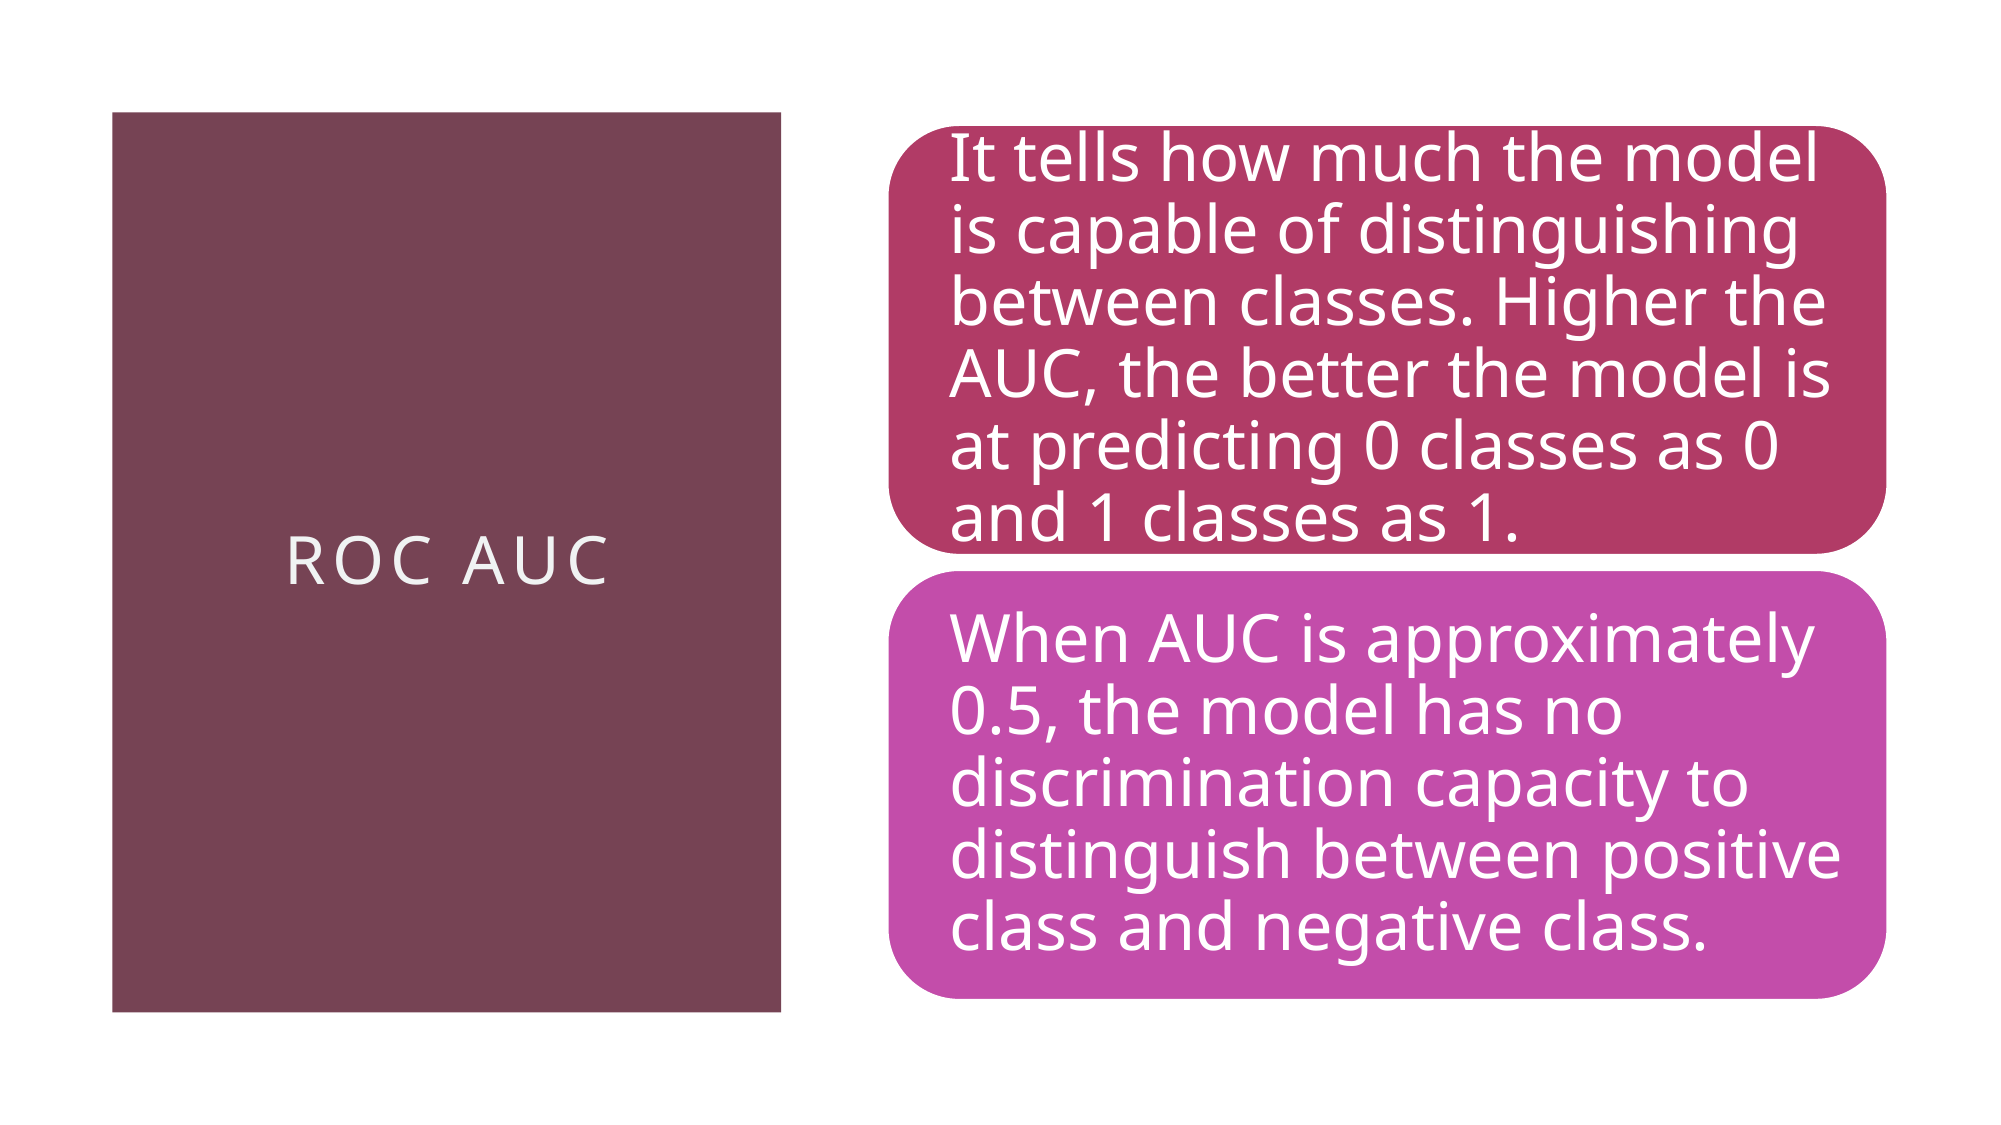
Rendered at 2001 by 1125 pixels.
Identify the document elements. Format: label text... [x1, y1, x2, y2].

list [887, 112, 1888, 1013]
text_box [111, 111, 782, 1013]
title Roc AUC [225, 224, 669, 900]
